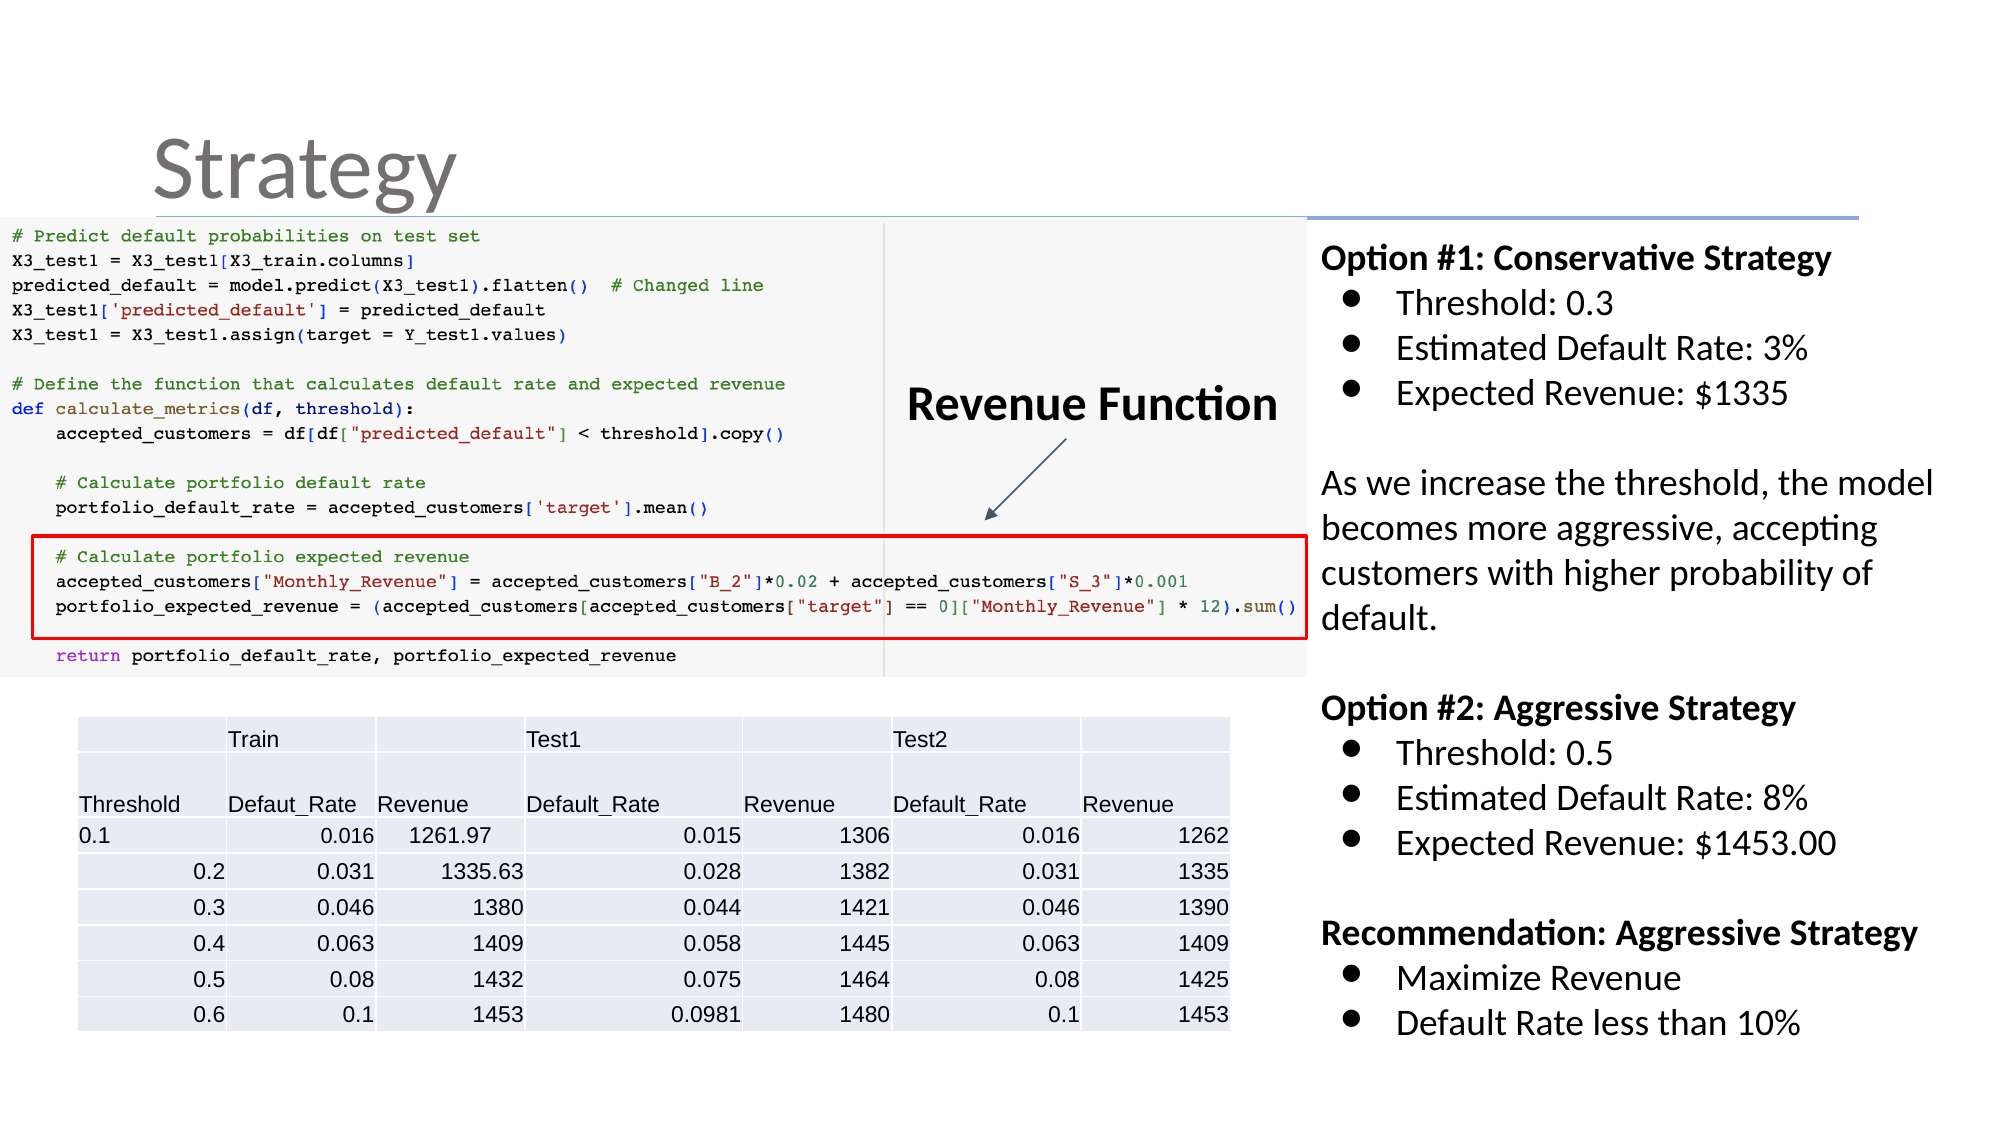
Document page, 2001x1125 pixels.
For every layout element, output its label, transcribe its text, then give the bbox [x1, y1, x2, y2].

table_cell 1261.97 [377, 818, 524, 852]
table_cell 1453 [1082, 997, 1230, 1031]
table_cell 0.044 [526, 890, 742, 924]
table_cell 0.016 [893, 818, 1080, 852]
table_header [78, 717, 226, 751]
table_cell 0.4 [78, 926, 226, 960]
table_cell 1335 [1082, 854, 1230, 888]
table_cell Revenue [377, 753, 524, 816]
table_cell 0.3 [78, 890, 226, 924]
table_header Test1 [526, 717, 742, 751]
table_cell 1382 [743, 854, 891, 888]
text_box Option #1: Conservative Strategy Threshold: 0.3 Estimated Default Rate: 3% Expected Revenue: $1335 As we increase the threshold, the model becomes more aggressive, accepting customers with higher probability of default. Option #2: Aggressive Strategy Threshold: 0.5 Estimated Default Rate: 8% Expected Revenue: $1453.00 Recommendation: Aggressive Strategy Maximize Revenue Default Rate less than 10% [1306, 217, 2000, 1125]
table_cell 0.058 [526, 926, 742, 960]
table_cell 0.028 [526, 854, 742, 888]
table_cell 1445 [743, 926, 891, 960]
table_cell 1380 [377, 890, 524, 924]
table_cell 0.1 [78, 818, 226, 852]
picture [0, 217, 1307, 678]
table_cell Default_Rate [526, 753, 742, 816]
table_cell 0.0981 [526, 997, 742, 1031]
table_header [1082, 717, 1230, 751]
table_cell 0.031 [893, 854, 1080, 888]
table_cell 0.046 [893, 890, 1080, 924]
table_cell Defaut_Rate [227, 753, 375, 816]
table_cell 0.5 [78, 961, 226, 996]
table_cell Revenue [743, 753, 891, 816]
table_cell 0.063 [893, 926, 1080, 960]
table_header [377, 717, 524, 751]
title Strategy [137, 59, 1863, 217]
table_cell 0.031 [227, 854, 375, 888]
table_cell 0.08 [227, 961, 375, 996]
table_cell Revenue [1082, 753, 1230, 816]
table_cell 0.08 [893, 961, 1080, 996]
table_header [743, 717, 891, 751]
table_cell 1421 [743, 890, 891, 924]
table_cell Default_Rate [893, 753, 1080, 816]
table_cell 0.2 [78, 854, 226, 888]
table_cell 1306 [743, 818, 891, 852]
table_cell 1409 [1082, 926, 1230, 960]
table_cell 1390 [1082, 890, 1230, 924]
table_cell 1409 [377, 926, 524, 960]
table_cell 1464 [743, 961, 891, 996]
table_cell 1425 [1082, 961, 1230, 996]
table_cell 0.016 [227, 818, 375, 852]
table_cell 0.075 [526, 961, 742, 996]
table_cell Threshold [78, 753, 226, 816]
table_cell 1262 [1082, 818, 1230, 852]
table_cell 0.6 [78, 997, 226, 1031]
table_cell 0.1 [227, 997, 375, 1031]
table_cell 0.046 [227, 890, 375, 924]
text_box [984, 438, 1067, 521]
table_cell 0.1 [893, 997, 1080, 1031]
table_cell 1453 [377, 997, 524, 1031]
table_header Test2 [893, 717, 1080, 751]
table_cell 1335.63 [377, 854, 524, 888]
table_cell 0.063 [227, 926, 375, 960]
table_cell 1480 [743, 997, 891, 1031]
table_header Train [227, 717, 375, 751]
table_cell 0.015 [526, 818, 742, 852]
table_cell 1432 [377, 961, 524, 996]
